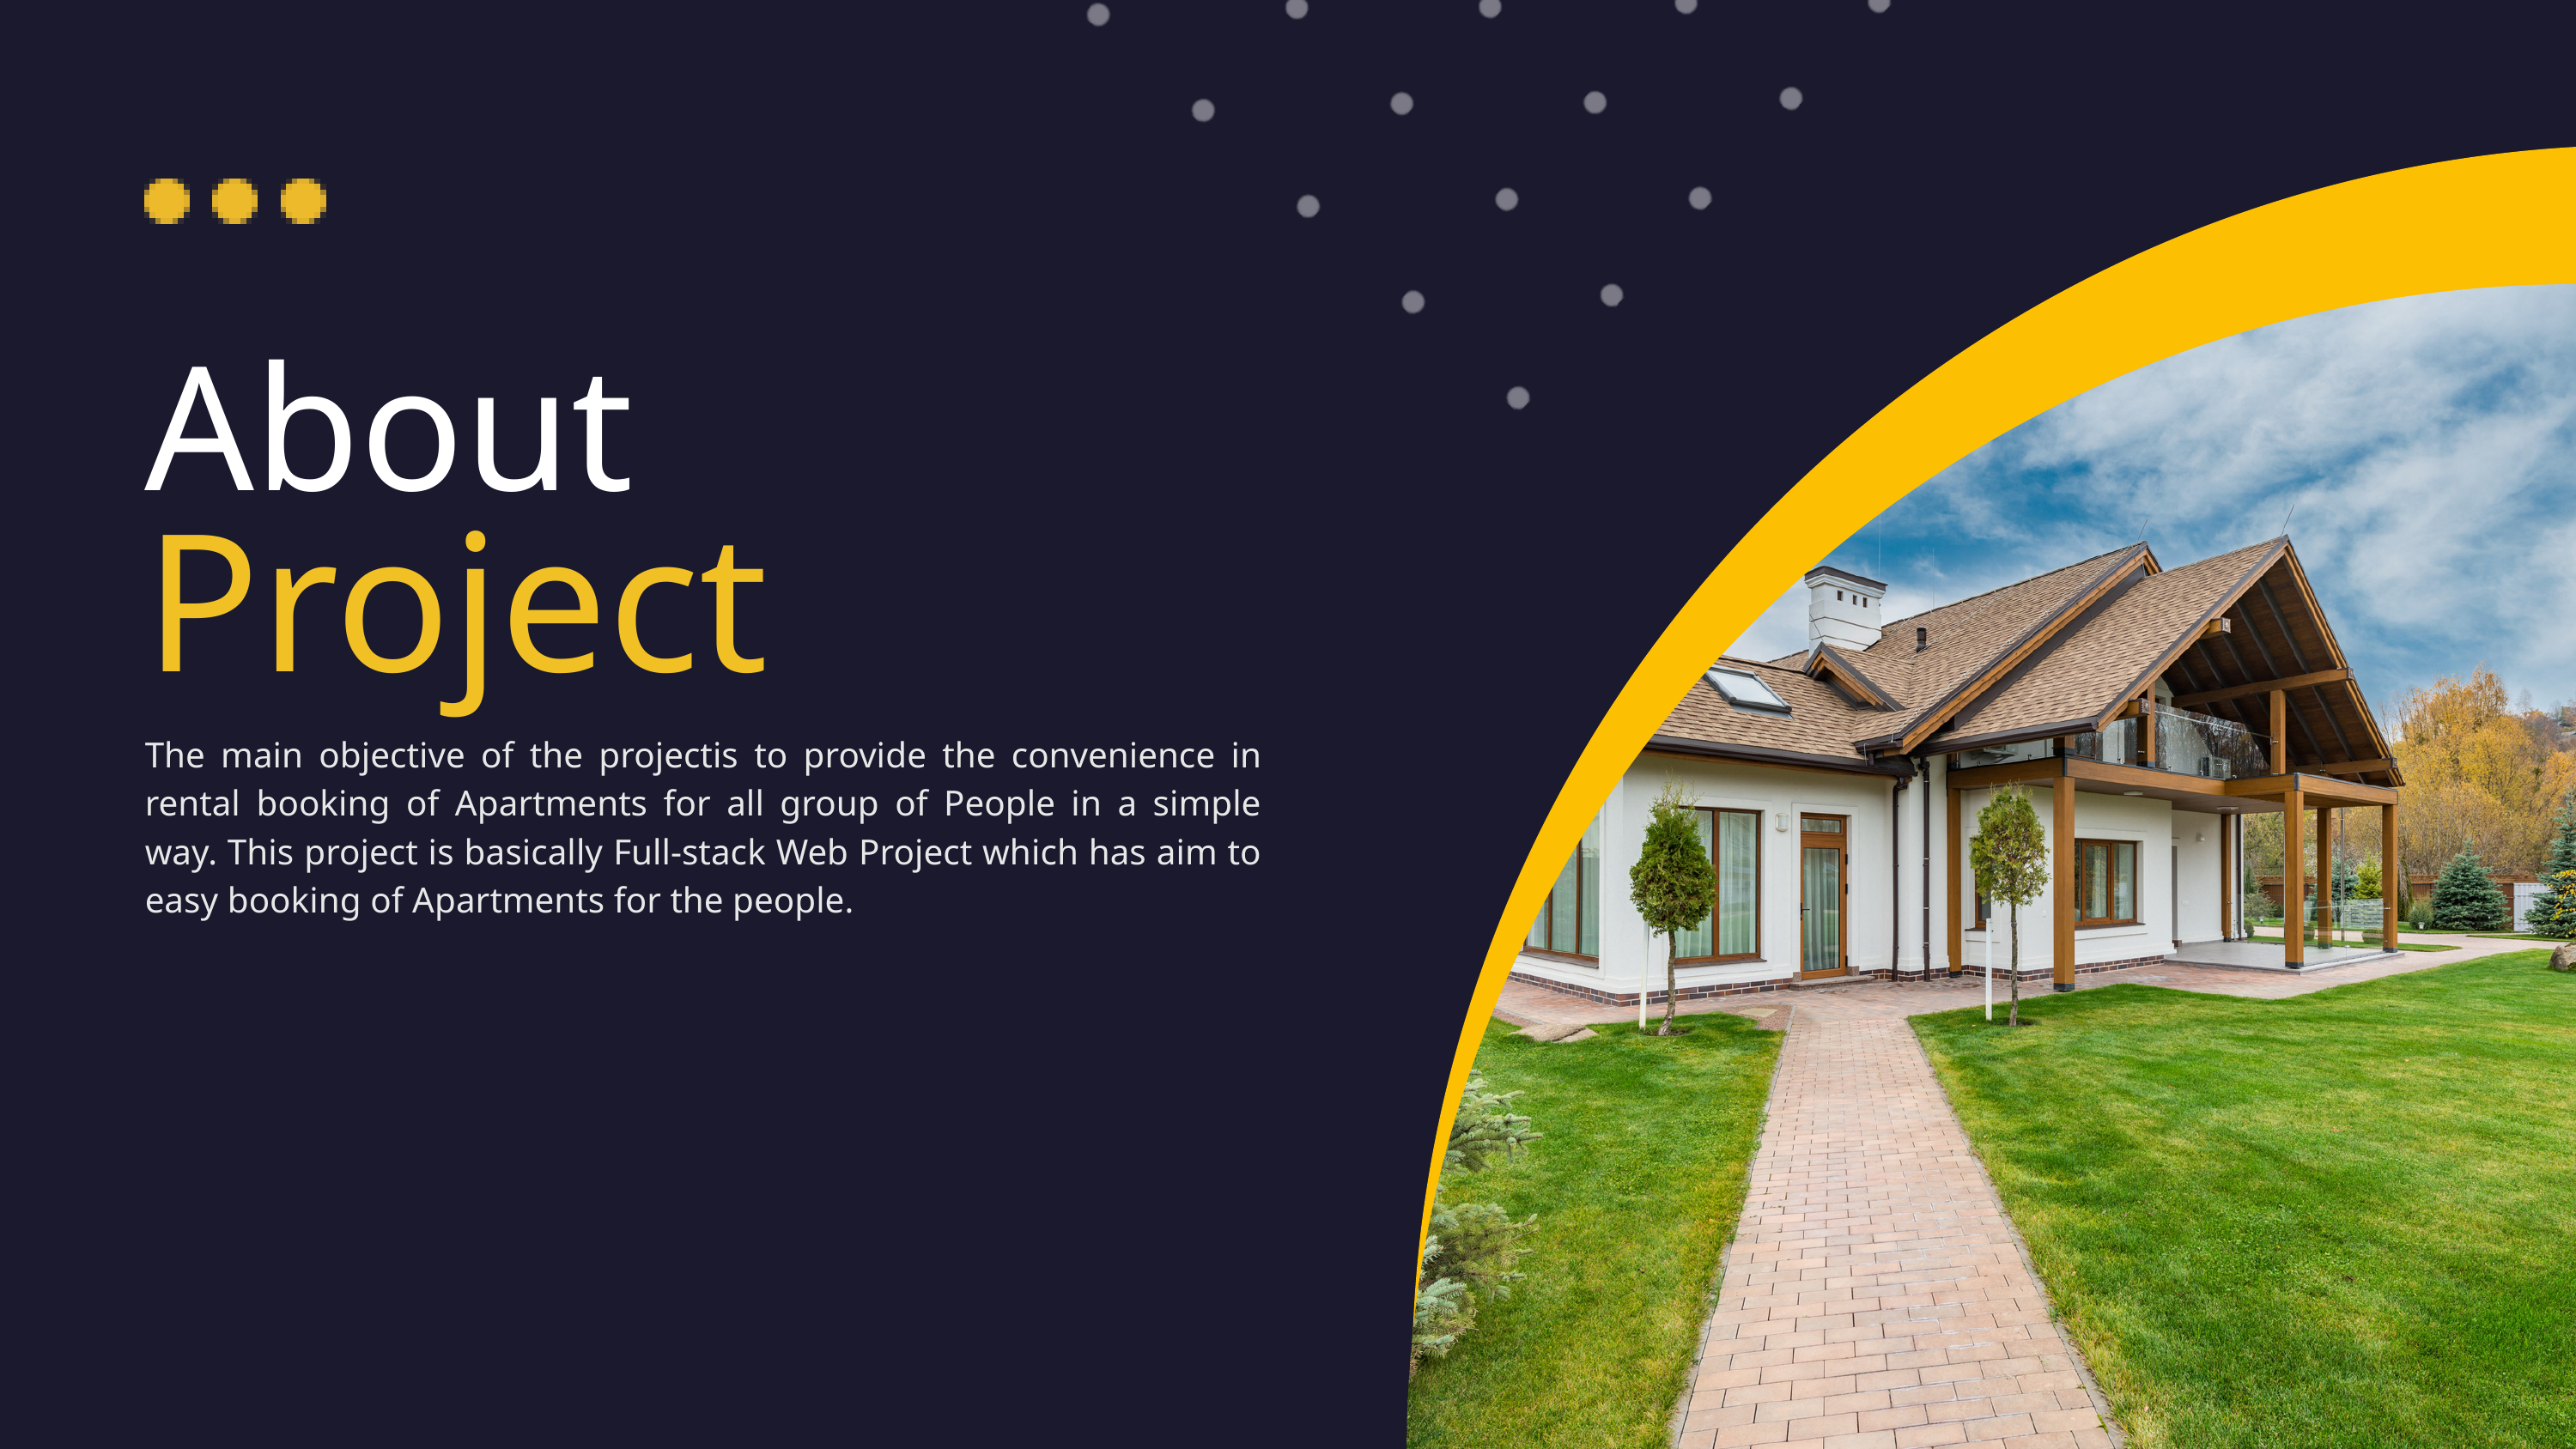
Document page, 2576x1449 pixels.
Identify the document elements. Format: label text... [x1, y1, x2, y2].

picture [144, 178, 326, 225]
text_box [1406, 144, 2576, 283]
text_box The main objective of the projectis to provide the convenience in rental booking of Apartments for all group of People in a simple way. This project is basically Full-stack Web Project which has aim to easy booking of Apartments for the people. [144, 725, 1263, 969]
picture [1193, 0, 1784, 288]
text_box About [144, 284, 1048, 442]
text_box Project [144, 442, 1400, 710]
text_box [1406, 283, 2576, 1449]
